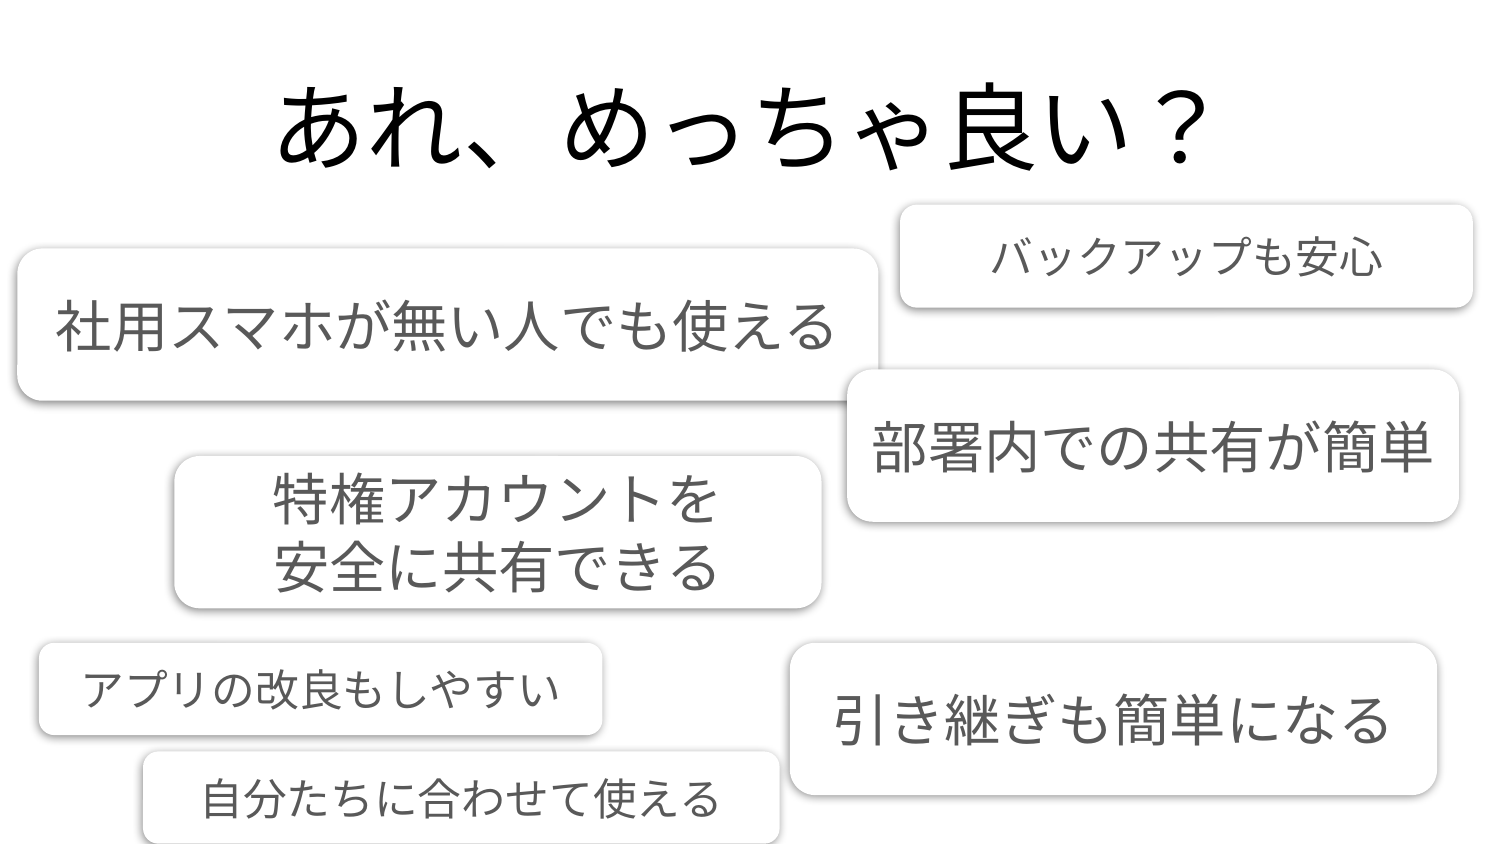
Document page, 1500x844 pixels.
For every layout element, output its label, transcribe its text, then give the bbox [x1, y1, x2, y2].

text_box アプリの改良もしやすい [38, 642, 603, 736]
text_box 引き継ぎも簡単になる [789, 642, 1438, 796]
text_box 部署内での共有が簡単 [847, 369, 1459, 522]
text_box バックアップも安心 [900, 204, 1473, 308]
text_box あれ、めっちゃ良い？ [238, 46, 1262, 205]
text_box 社用スマホが無い人でも使える [17, 248, 879, 401]
text_box 特権アカウントを 安全に共有できる [174, 455, 822, 609]
text_box 自分たちに合わせて使える [142, 751, 780, 844]
